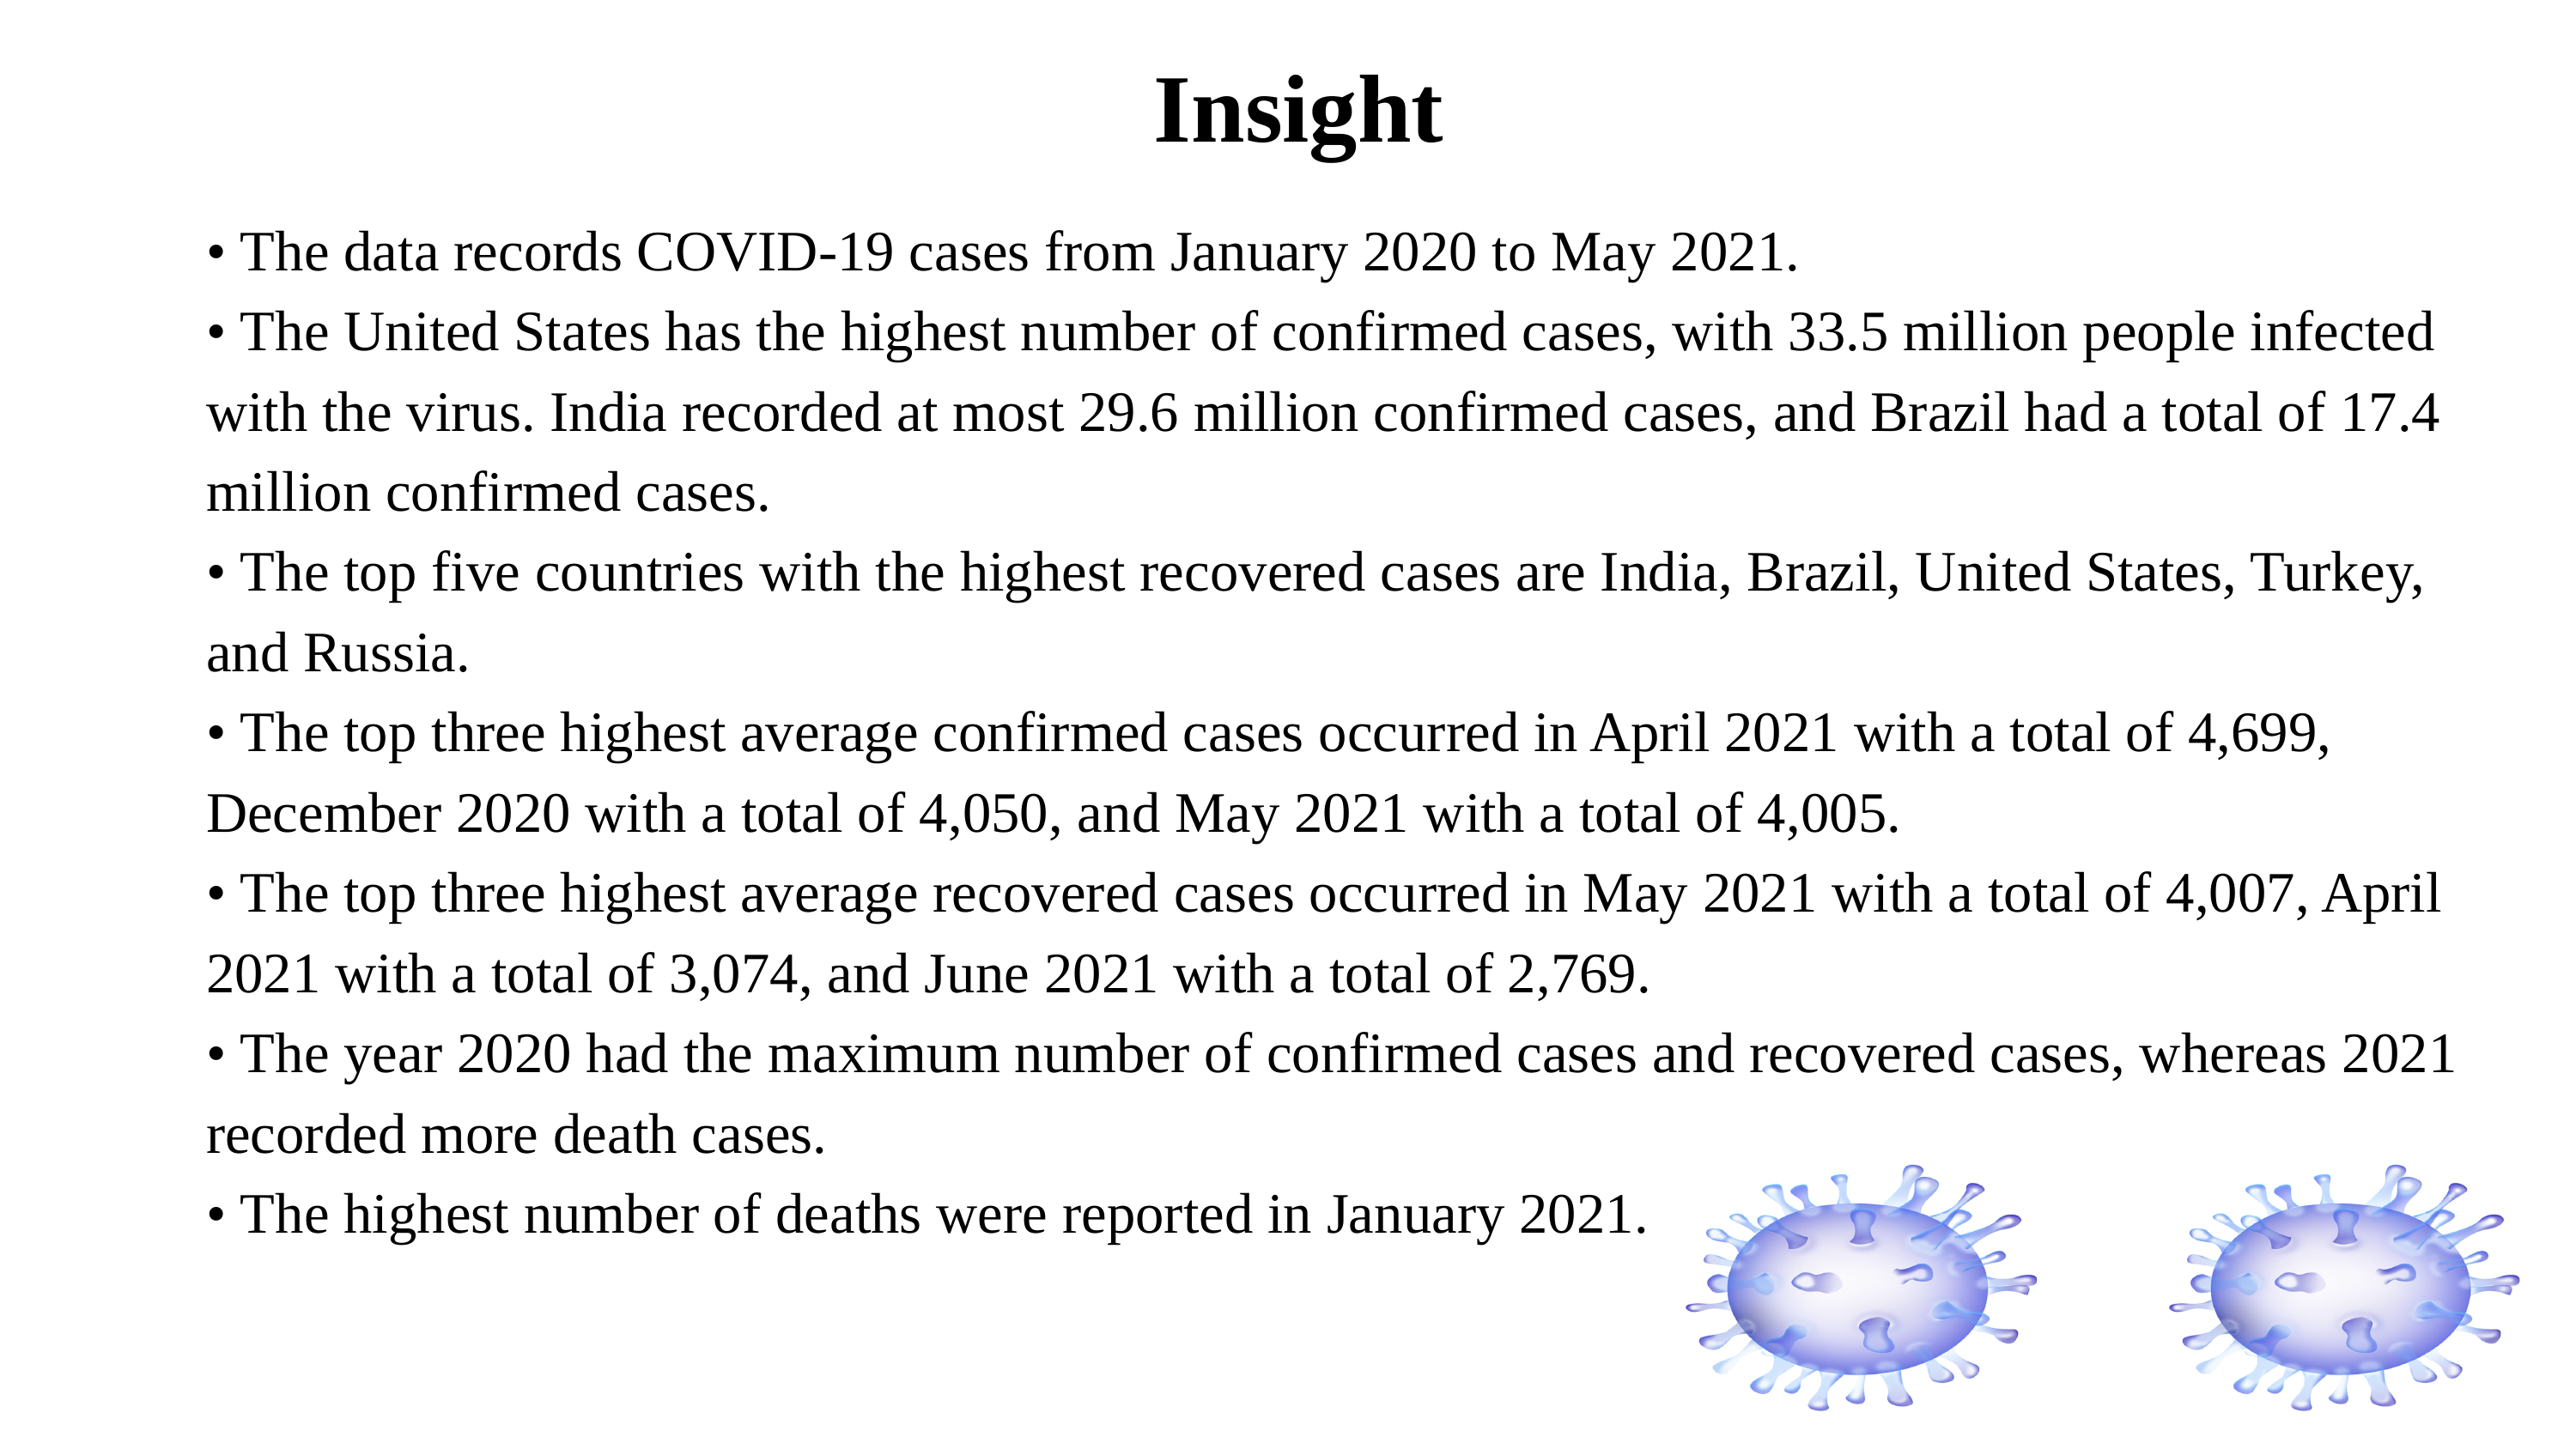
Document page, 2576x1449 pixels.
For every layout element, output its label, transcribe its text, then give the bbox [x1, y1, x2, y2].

text_box [1685, 1164, 2038, 1411]
title Insight [0, 0, 2576, 208]
subtitle • The data records COVID-19 cases from January 2020 to May 2021. • The United States has the highest number of confirmed cases, with 33.5 million people infected with the virus. India recorded at most 29.6 million confirmed cases, and Brazil had a total of 17.4 million confirmed cases. • The top five countries with the highest recovered cases are India, Brazil, United States, Turkey, and Russia. • The top three highest average confirmed cases occurred in April 2021 with a total of 4,699, December 2020 with a total of 4,050, and May 2021 with a total of 4,005. • The top three highest average recovered cases occurred in May 2021 with a total of 4,007, April 2021 with a total of 3,074, and June 2021 with a total of 2,769. • The year 2020 had the maximum number of confirmed cases and recovered cases, whereas 2021 recorded more death cases. • The highest number of deaths were reported in January 2021. [193, 207, 2501, 1449]
text_box [2168, 1164, 2520, 1411]
